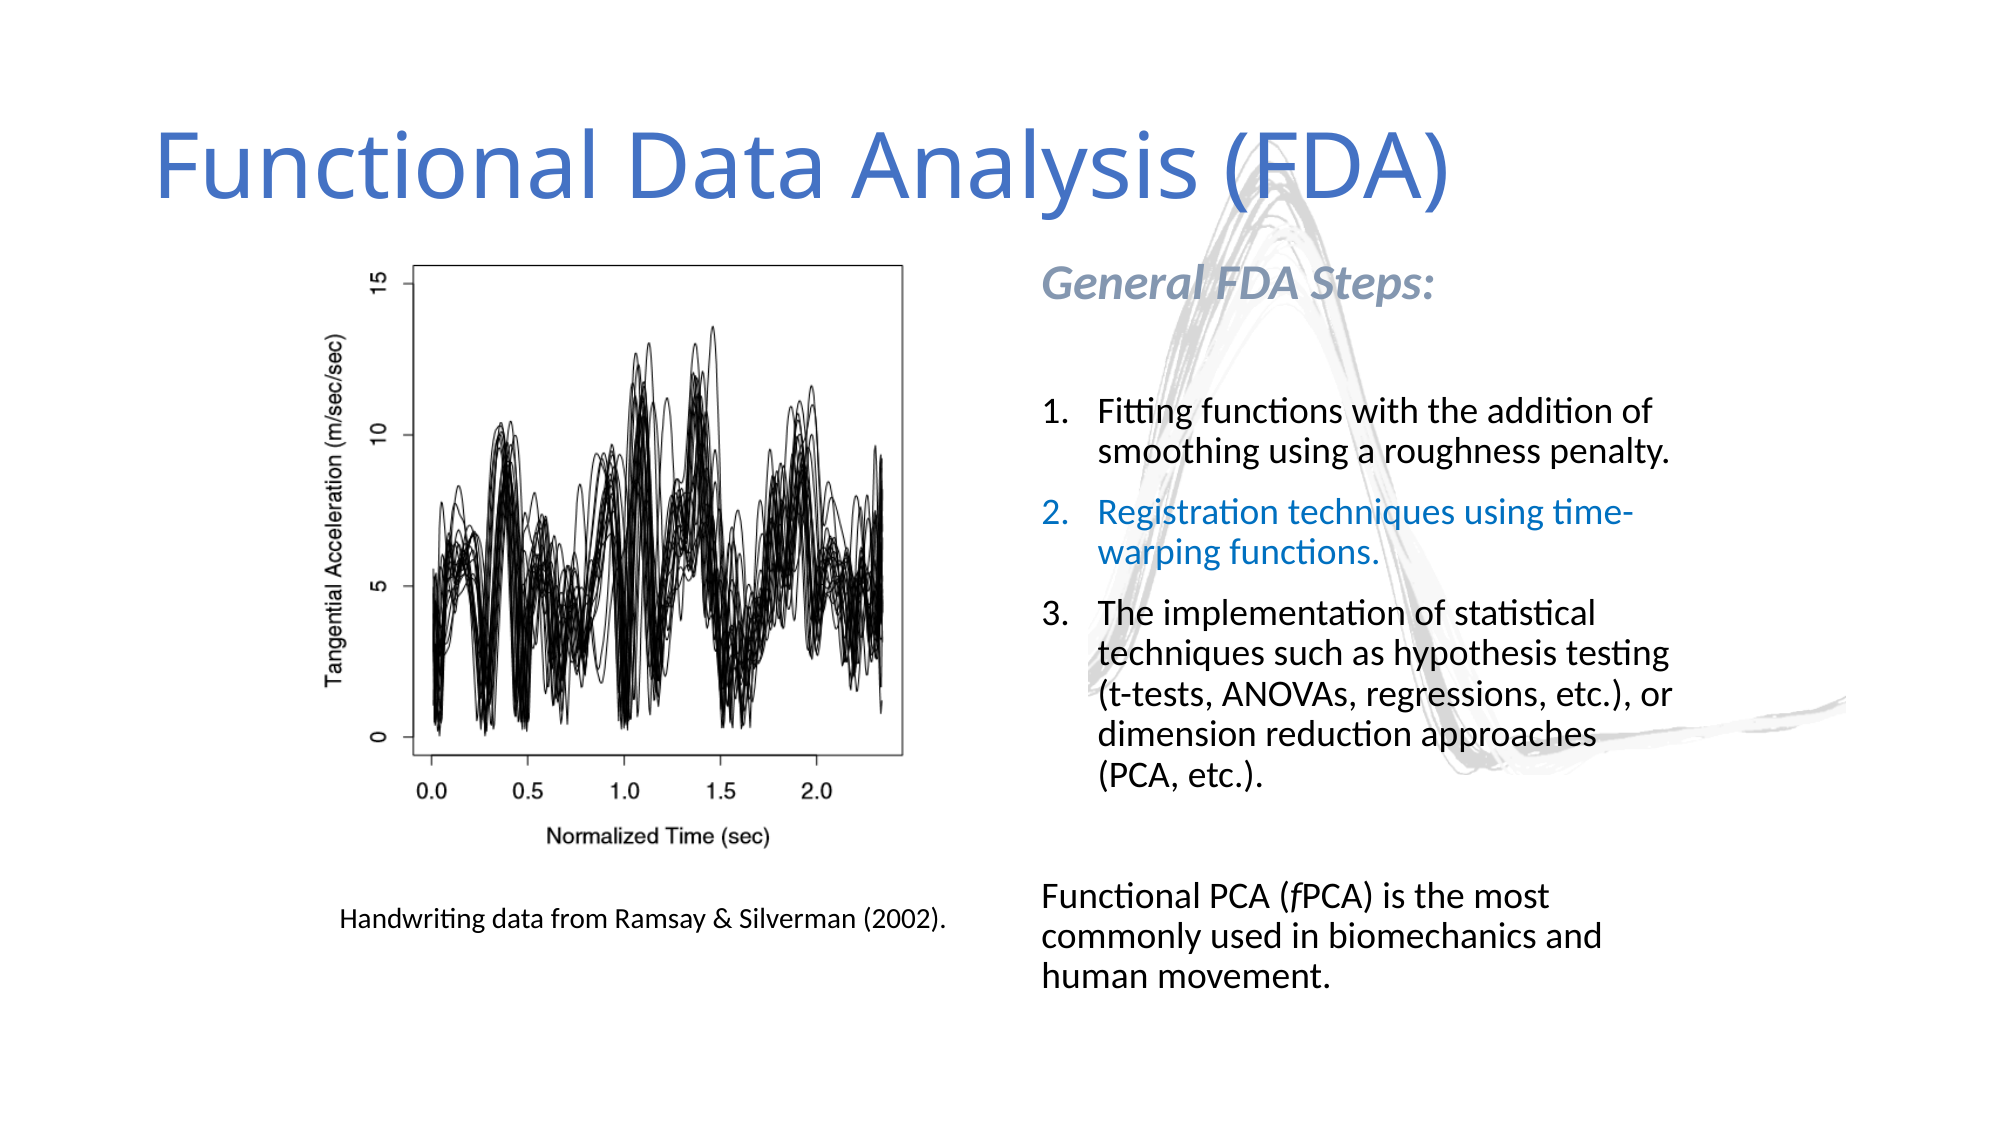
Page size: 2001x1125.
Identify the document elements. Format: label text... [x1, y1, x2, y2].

text_box Handwriting data from Ramsay & Silverman (2002). [324, 891, 974, 942]
picture [1088, 125, 1846, 775]
title Functional Data Analysis (FDA) [137, 59, 1863, 278]
text_box General FDA Steps: Fitting functions with the addition of smoothing using a roughness penalty. Registration techniques using time-warping functions. The implementation of statistical techniques such as hypothesis testing (t-tests, ANOVAs, regressions, etc.), or dimension reduction approaches (PCA, etc.). Functional PCA (fPCA) is the most commonly used in biomechanics and human movement. [1026, 249, 1703, 1032]
picture [272, 230, 1027, 876]
